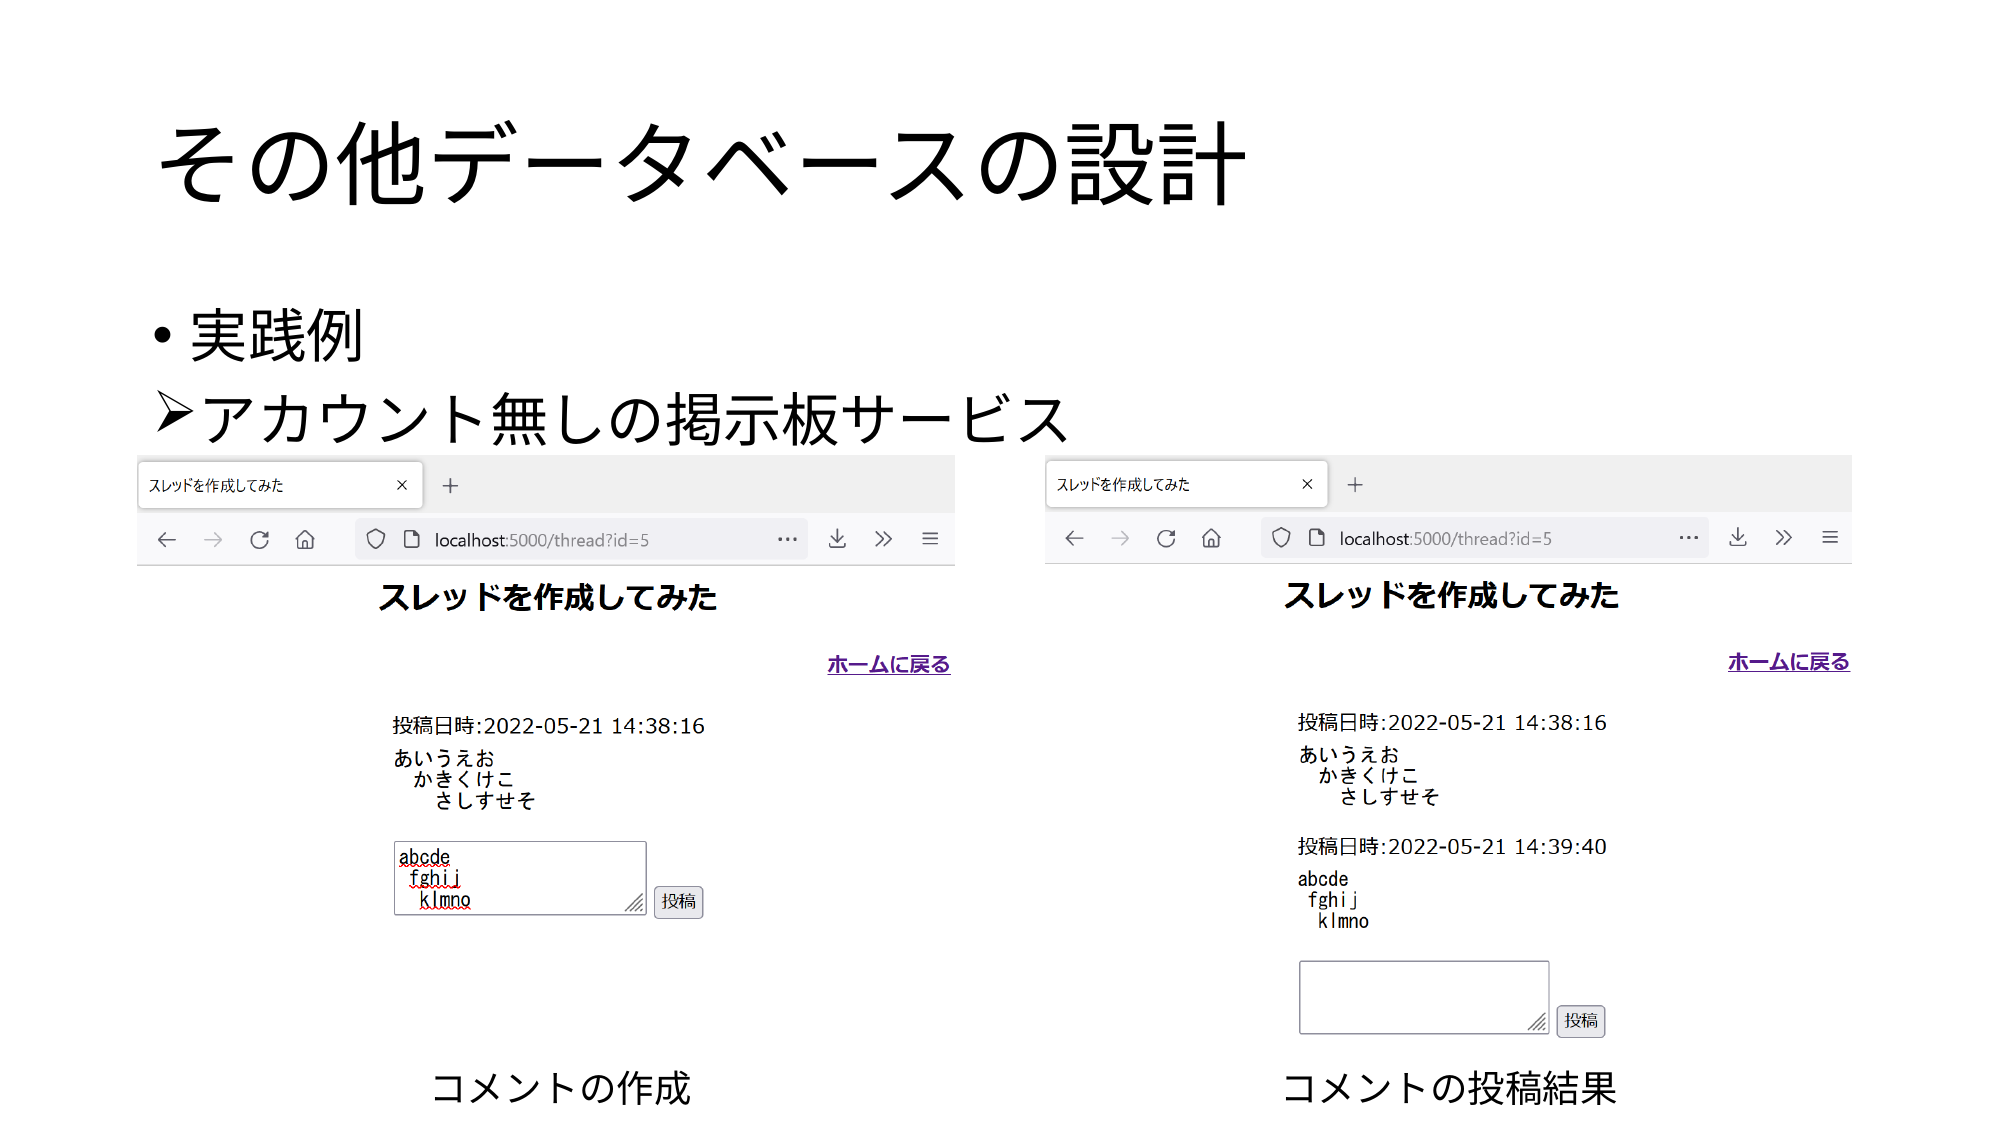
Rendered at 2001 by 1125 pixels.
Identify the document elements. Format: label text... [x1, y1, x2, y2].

picture [137, 455, 955, 944]
list 実践例 アカウント無しの掲示板サービス [137, 299, 1863, 1014]
title その他データベースの設計 [137, 59, 1863, 278]
picture [1045, 455, 1853, 1050]
text_box コメントの投稿結果 [1265, 1057, 1633, 1118]
text_box コメントの作成 [414, 1057, 707, 1118]
